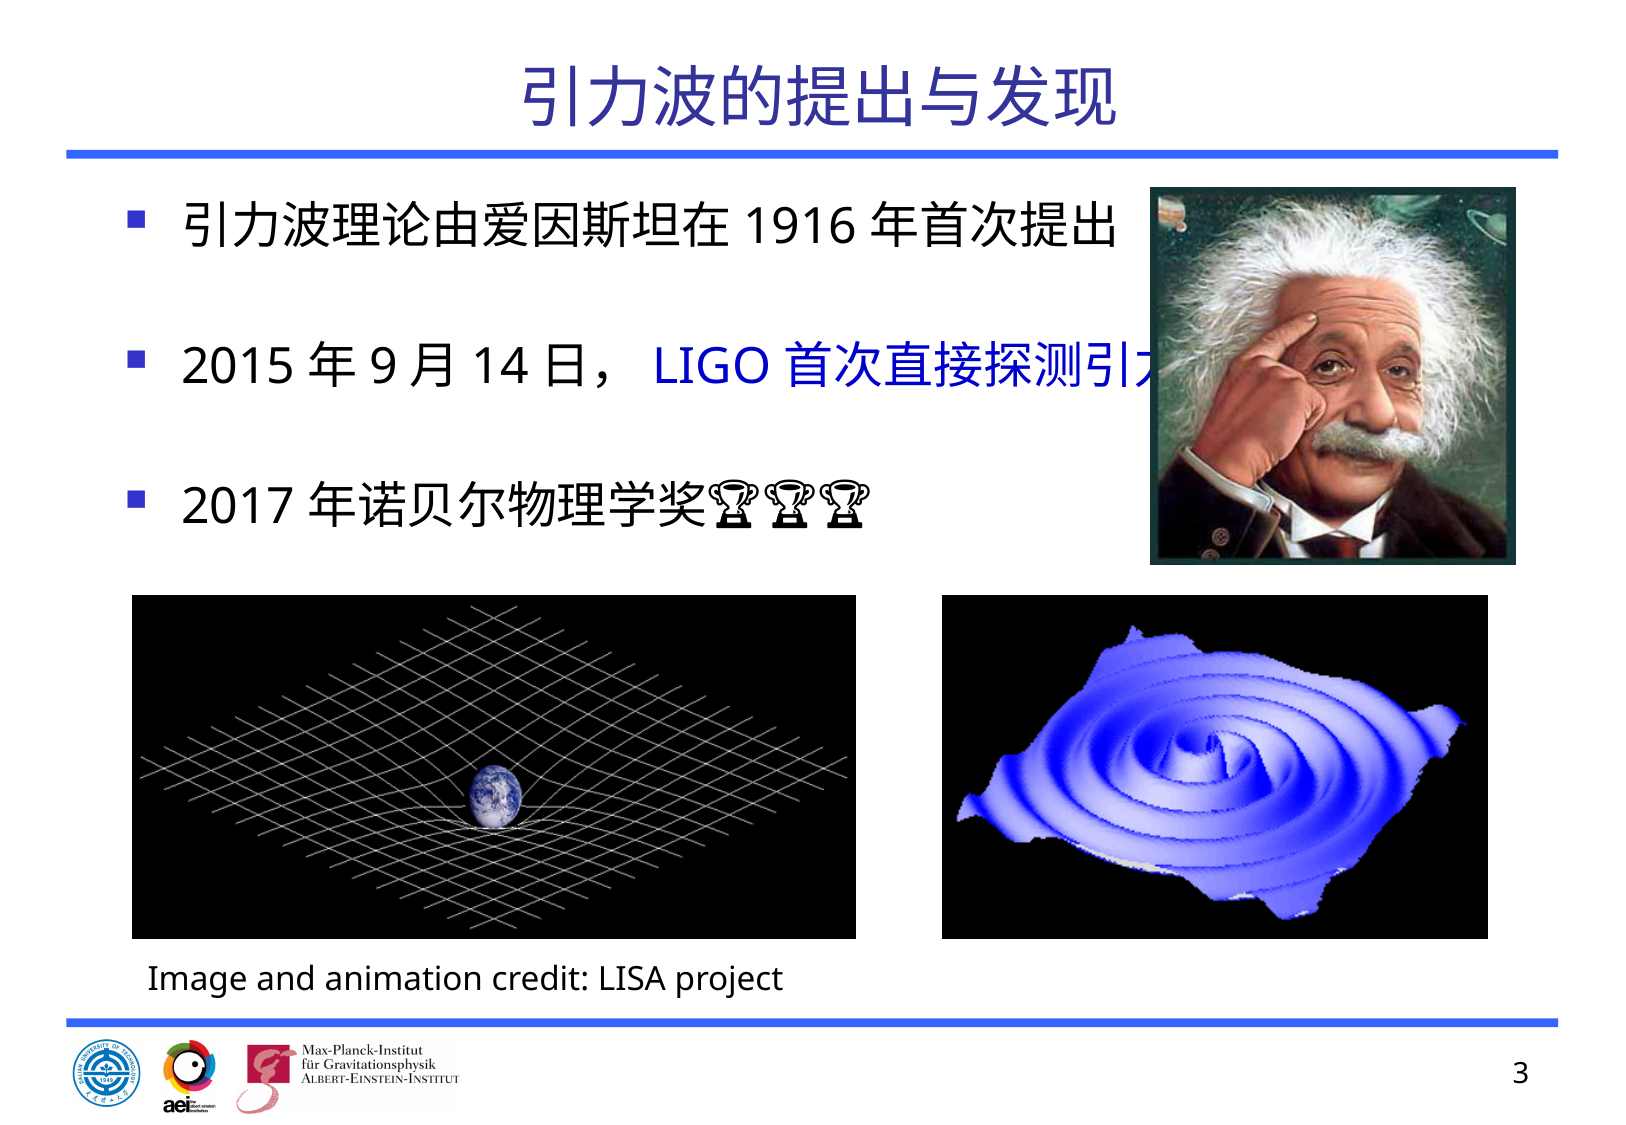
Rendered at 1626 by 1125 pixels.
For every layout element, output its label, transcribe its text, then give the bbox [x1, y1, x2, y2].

slide_number 3 [1312, 1039, 1545, 1103]
picture [71, 1039, 141, 1108]
picture [162, 1039, 216, 1114]
text_box Image and animation credit: LISA project [132, 949, 1026, 1004]
title 引力波的提出与发现 [75, 50, 1563, 143]
picture [132, 595, 856, 939]
picture [942, 595, 1488, 939]
list 引力波理论由爱因斯坦在1916年首次提出 2015年9月14日，LIGO首次直接探测引力波 2017年诺贝尔物理学奖🏆🏆🏆 [109, 185, 1538, 975]
picture [236, 1040, 460, 1114]
picture [1150, 187, 1516, 565]
